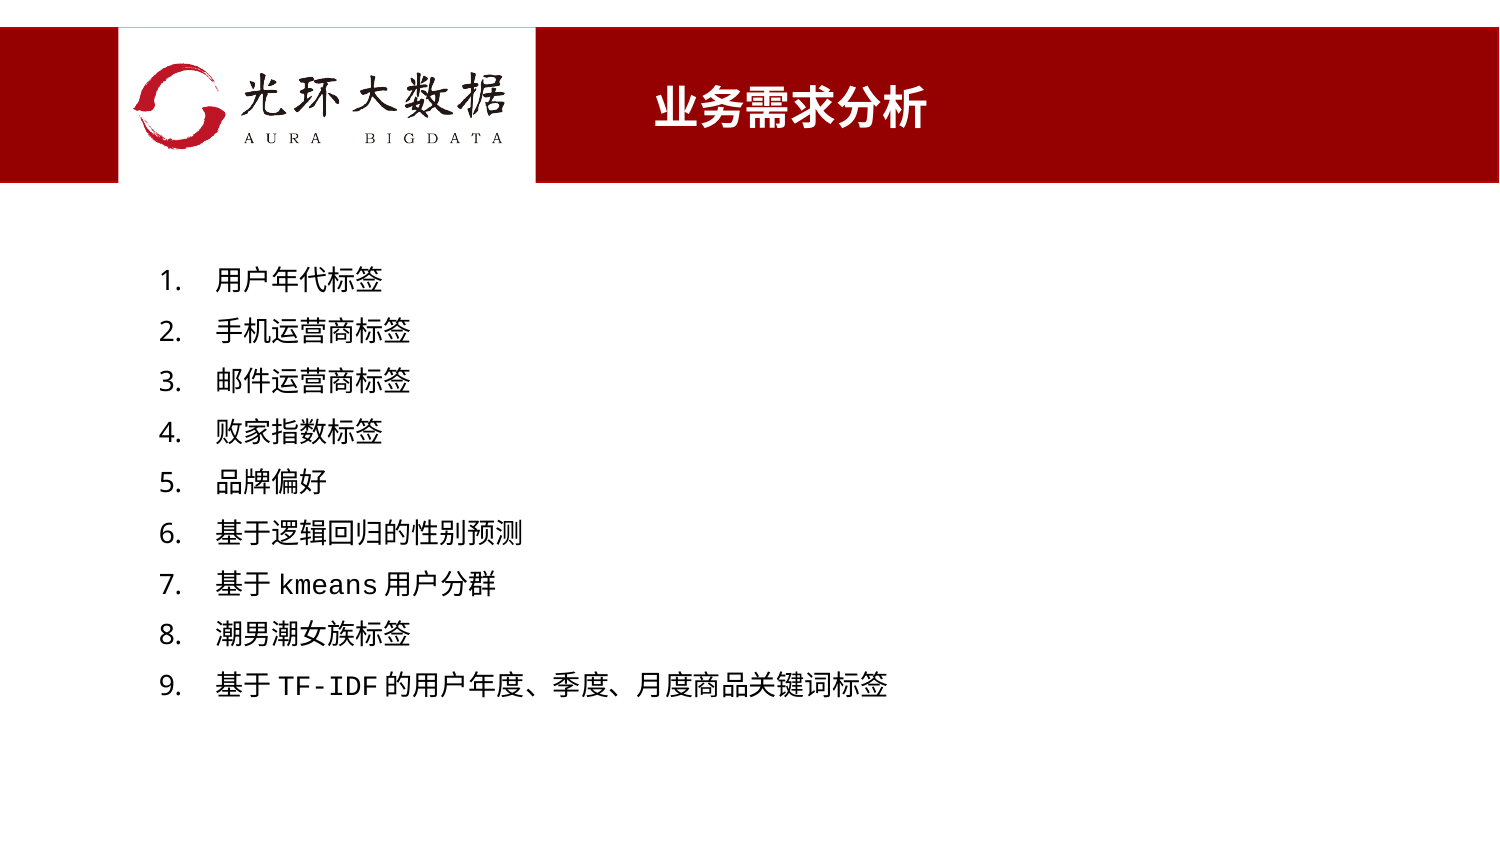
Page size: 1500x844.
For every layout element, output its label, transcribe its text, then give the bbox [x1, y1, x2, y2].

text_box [0, 27, 1499, 186]
text_box 用户年代标签 手机运营商标签 邮件运营商标签 败家指数标签 品牌偏好 基于逻辑回归的性别预测 基于kmeans用户分群 潮男潮女族标签 基于TF-IDF的用户年度、季度、月度商品关键词标签 [144, 238, 1207, 709]
